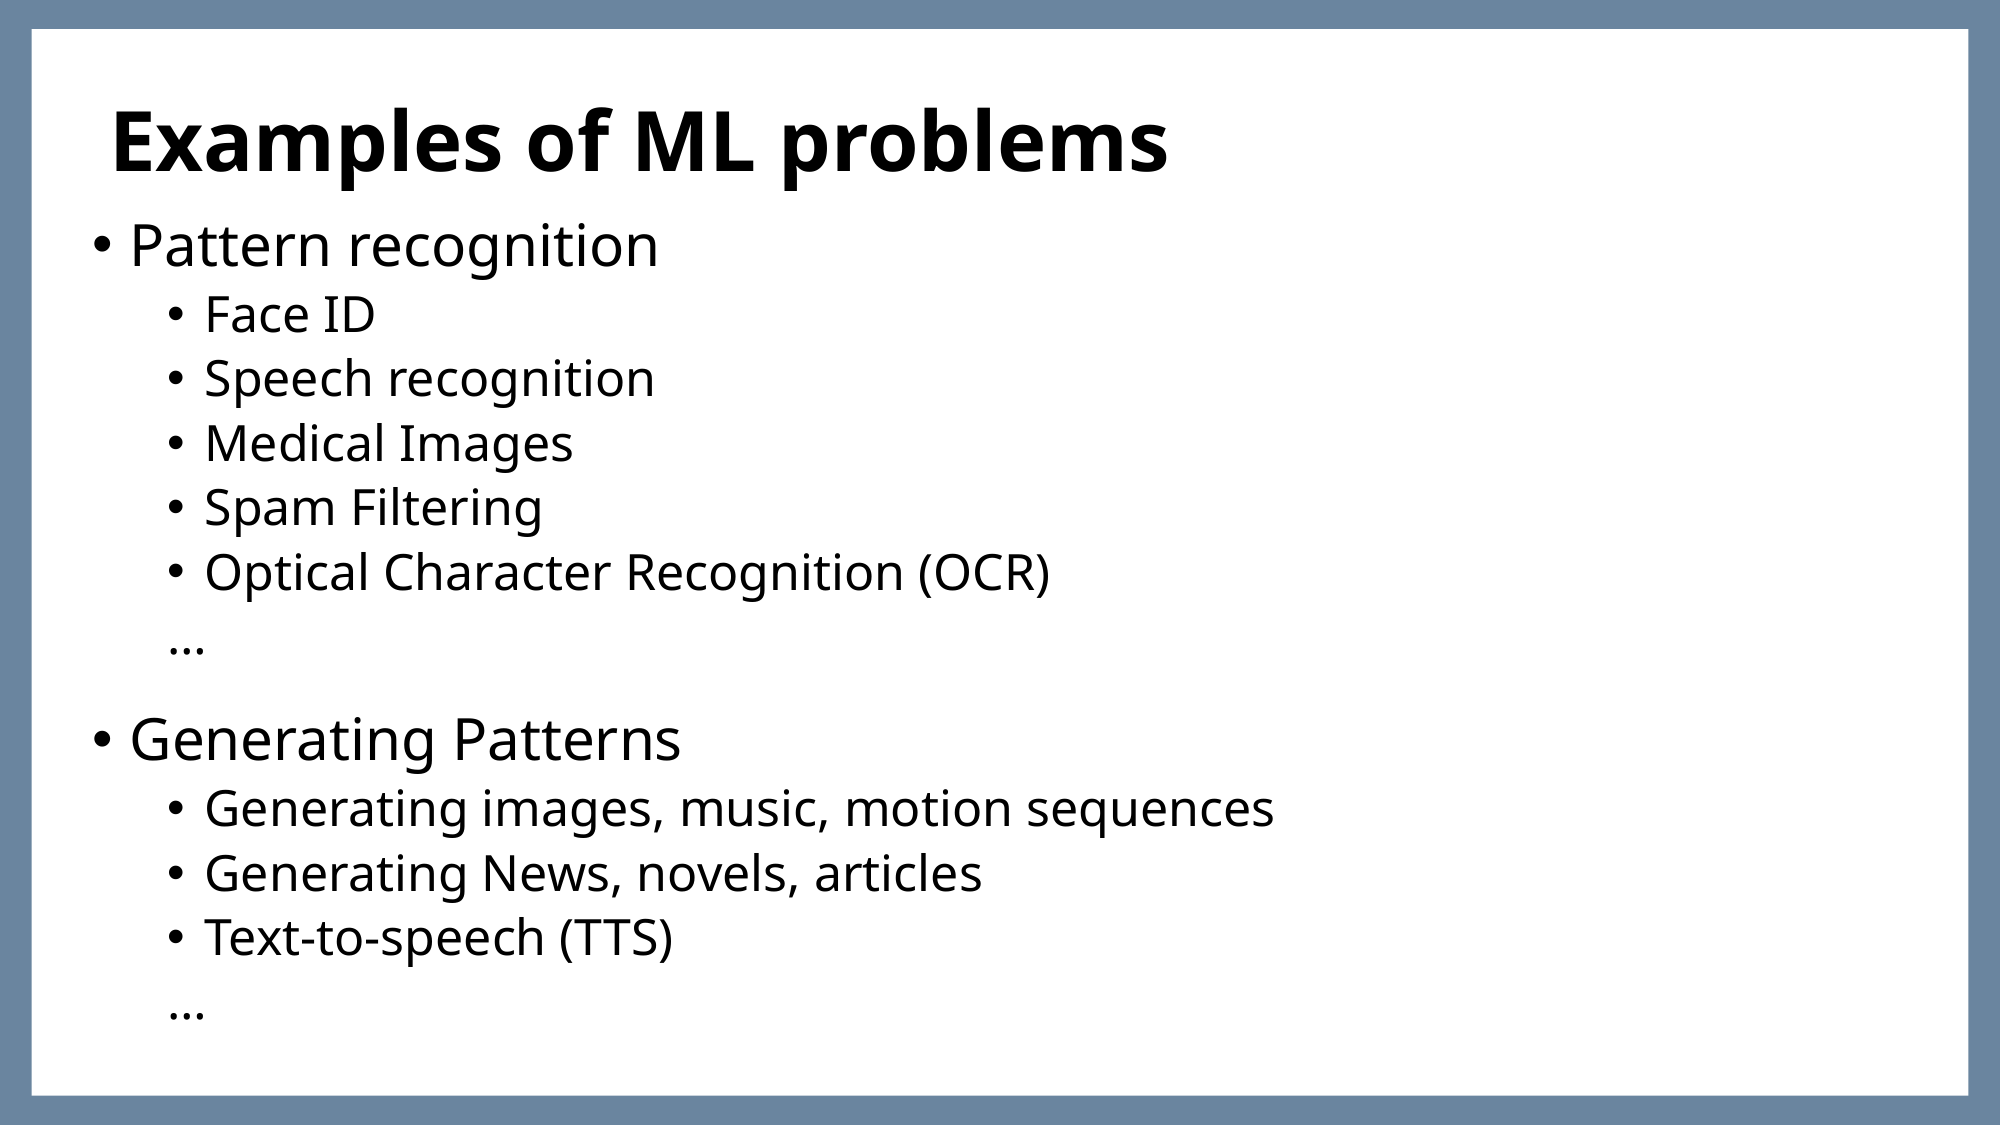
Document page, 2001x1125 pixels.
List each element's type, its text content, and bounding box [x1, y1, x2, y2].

text_box Examples of ML problems [94, 69, 1750, 198]
text_box Pattern recognition Face ID Speech recognition Medical Images Spam Filtering Optical Character Recognition (OCR) … [77, 208, 1428, 680]
text_box Generating Patterns Generating images, music, motion sequences Generating News, novels, articles Text-to-speech (TTS) … [77, 702, 1428, 1125]
text_box [77, 68, 688, 186]
